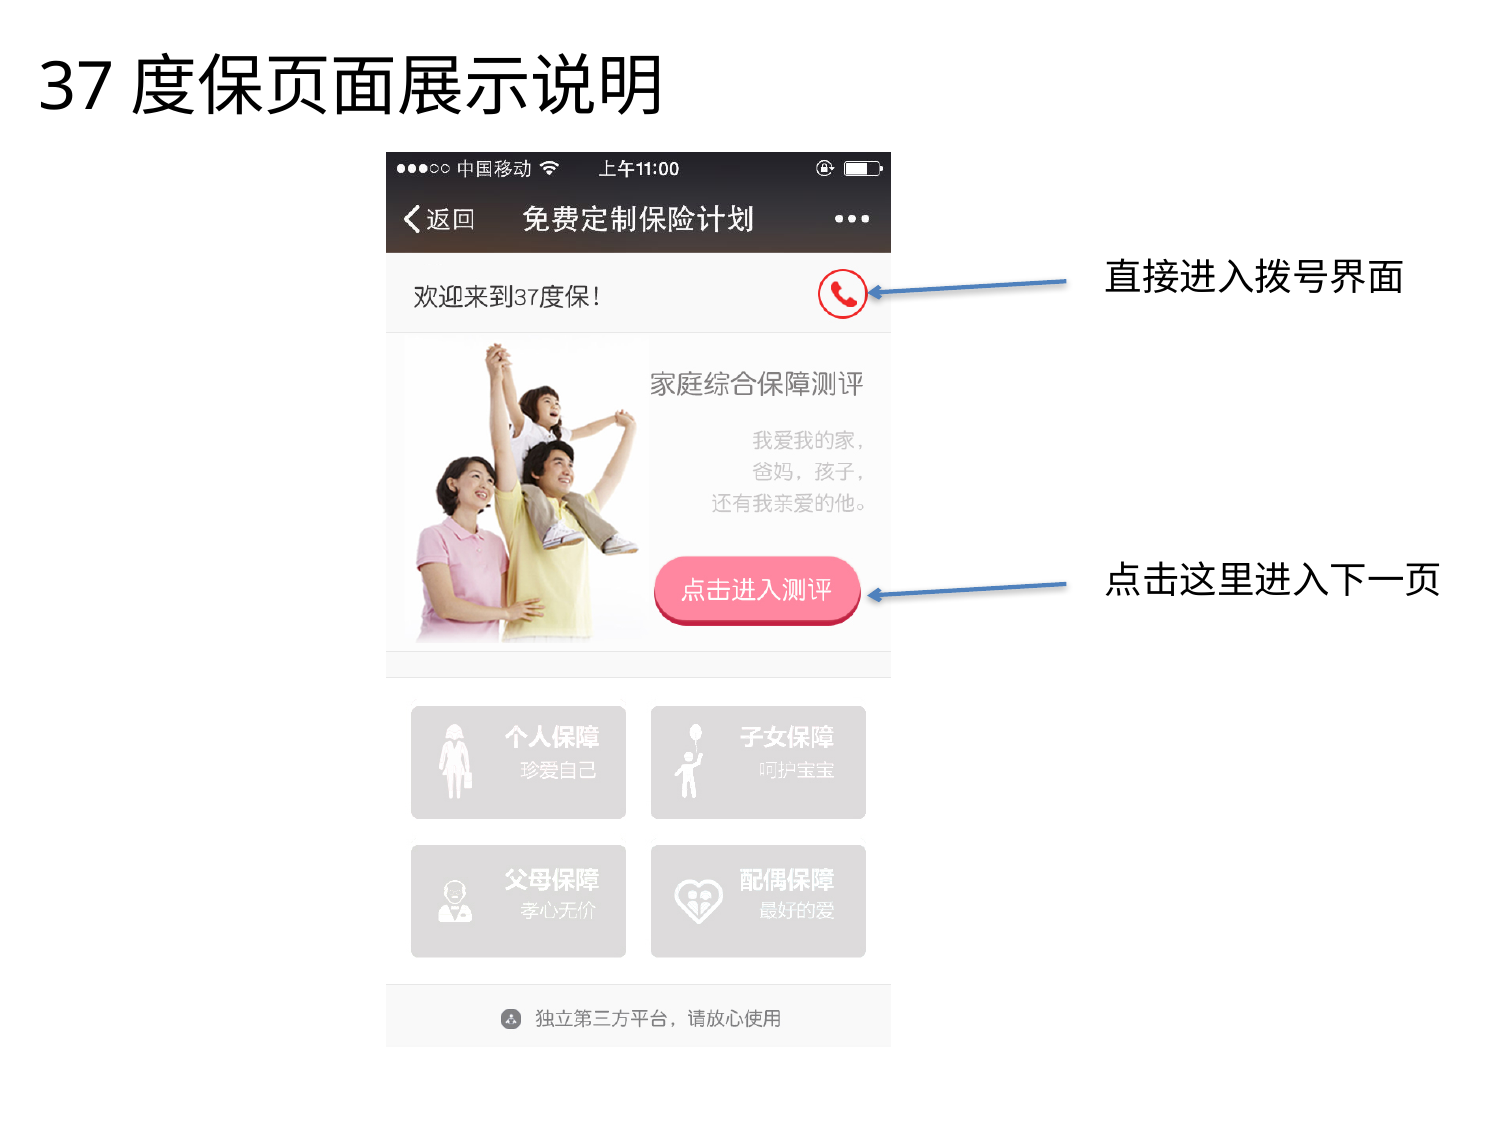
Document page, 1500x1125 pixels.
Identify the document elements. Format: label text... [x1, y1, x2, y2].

text_box 37度保页面展示说明 [23, 35, 1278, 130]
text_box 点击这里进入下一页 [1089, 548, 1477, 609]
text_box 直接进入拨号界面 [1089, 246, 1477, 306]
picture [386, 152, 891, 1047]
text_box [866, 280, 1067, 294]
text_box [866, 583, 1067, 596]
